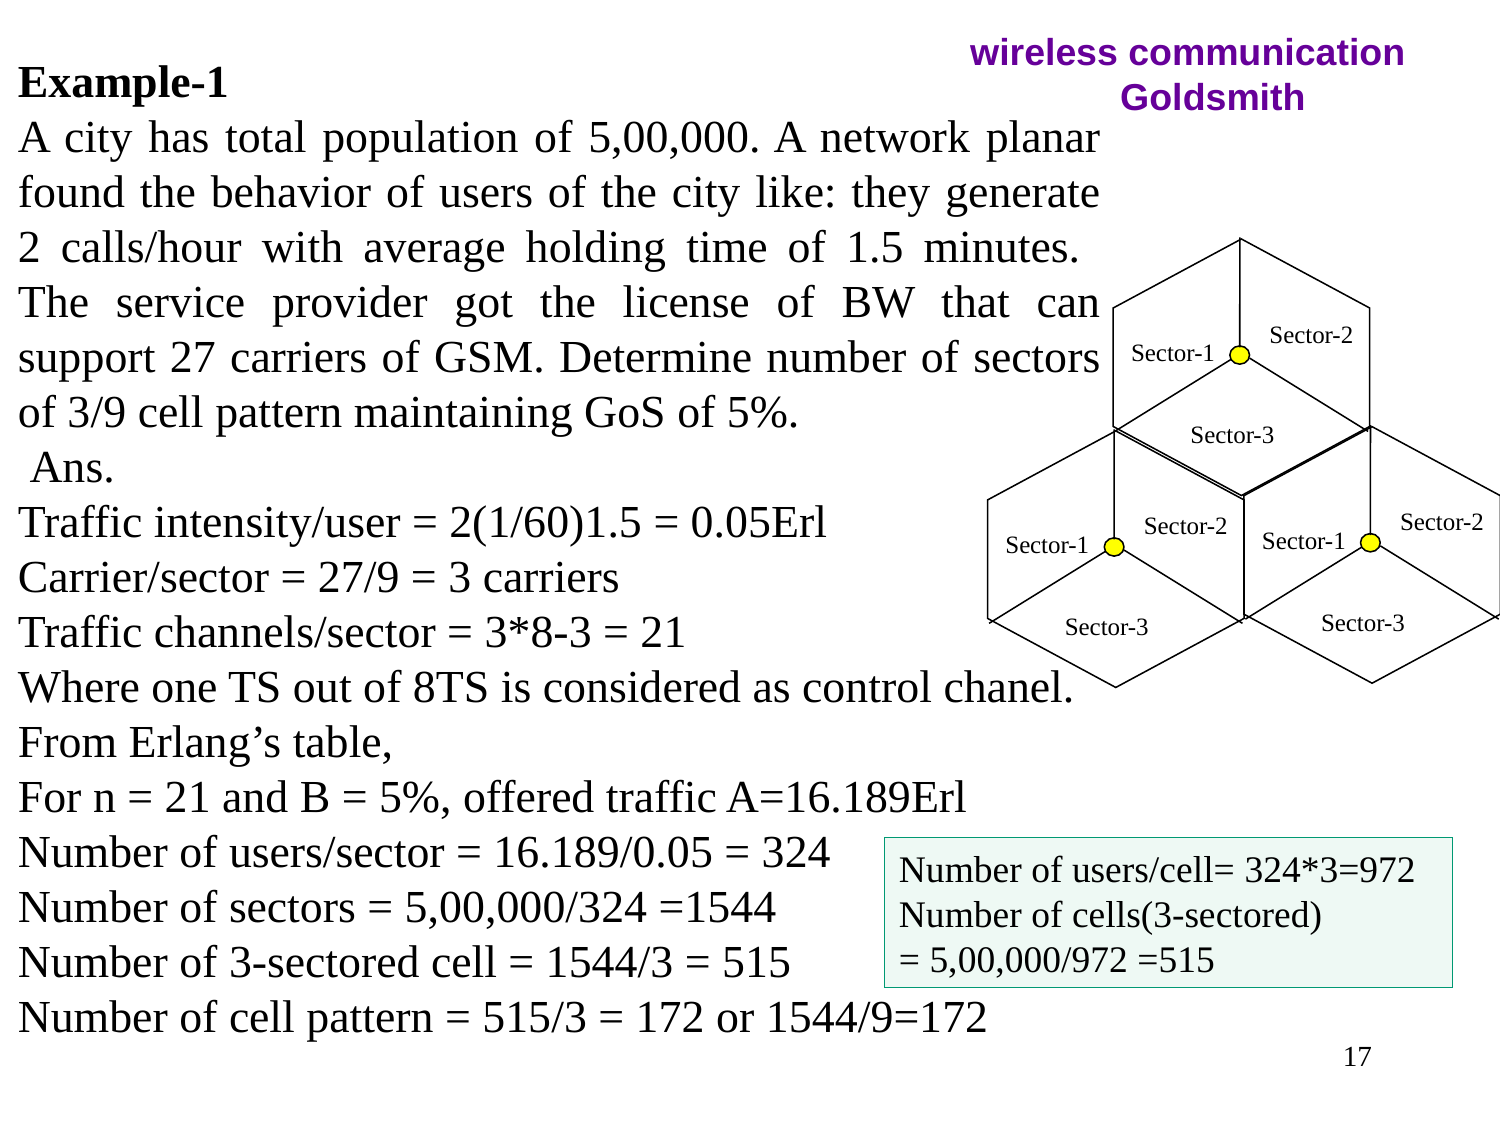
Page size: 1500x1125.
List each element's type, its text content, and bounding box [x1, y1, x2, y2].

text_box Number of users/cell= 324*3=972 Number of cells(3-sectored) = 5,00,000/972 =515 [884, 837, 1453, 988]
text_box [987, 237, 1500, 688]
text_box Example-1 A city has total population of 5,00,000. A network planar found the behavior of users of the city like: they generate 2 calls/hour with average holding time of 1.5 minutes. The service provider got the license of BW that can support 27 carriers of GSM. Determine number of sectors of 3/9 cell pattern maintaining GoS of 5%. Ans. Traffic intensity/user = 2(1/60)1.5 = 0.05Erl Carrier/sector = 27/9 = 3 carriers Traffic channels/sector = 3*8-3 = 21 Where one TS out of 8TS is considered as control chanel. From Erlang’s table, For n = 21 and B = 5%, offered traffic A=16.189Erl Number of users/sector = 16.189/0.05 = 324 Number of sectors = 5,00,000/324 =1544 Number of 3-sectored cell = 1544/3 = 515 Number of cell pattern = 515/3 = 172 or 1544/9=172 [3, 44, 1117, 1049]
slide_number 17 [1074, 1029, 1388, 1105]
text_box wireless communication Goldsmith [955, 20, 1500, 171]
